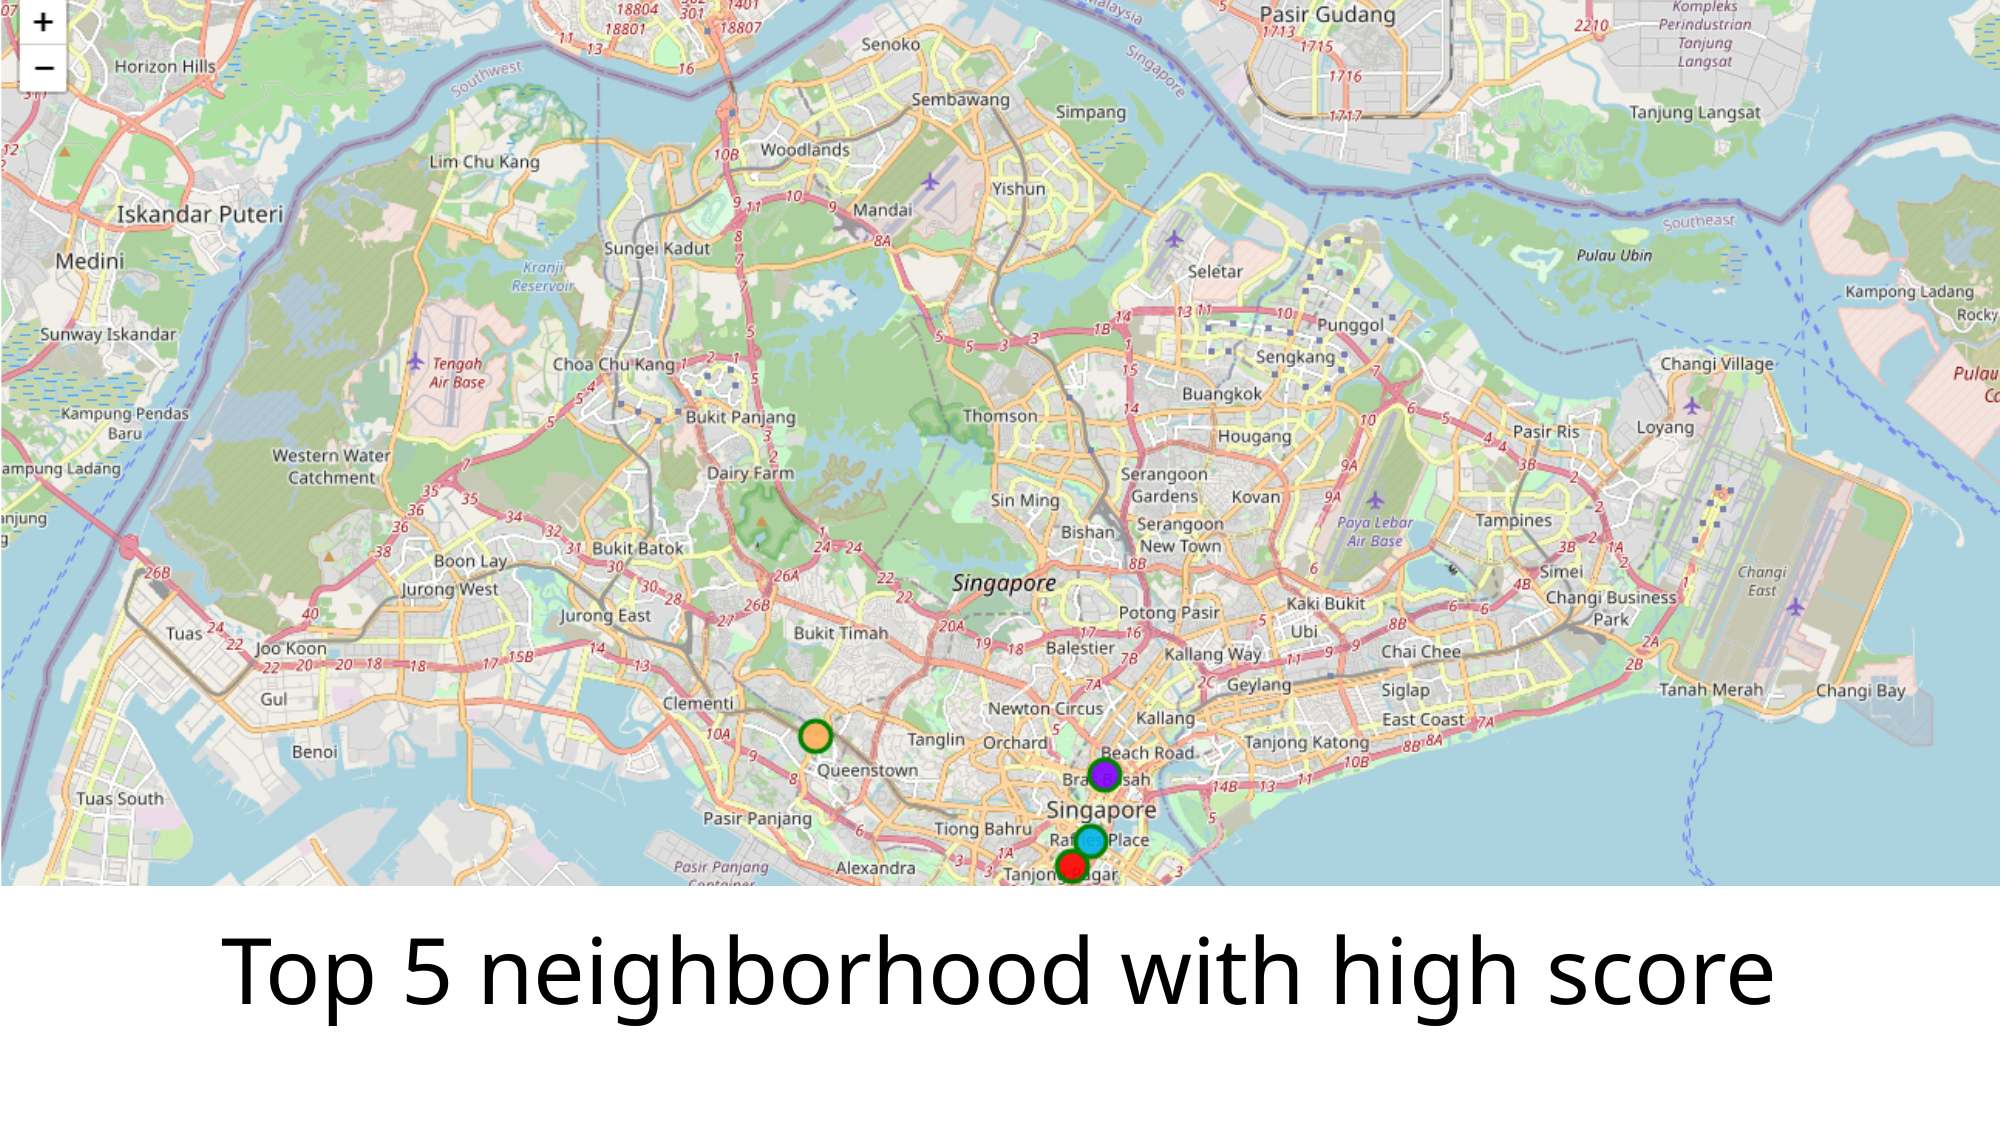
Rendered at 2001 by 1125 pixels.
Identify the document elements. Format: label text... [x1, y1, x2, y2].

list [0, 0, 2000, 886]
title Top 5 neighborhood with high score [137, 907, 1863, 1043]
